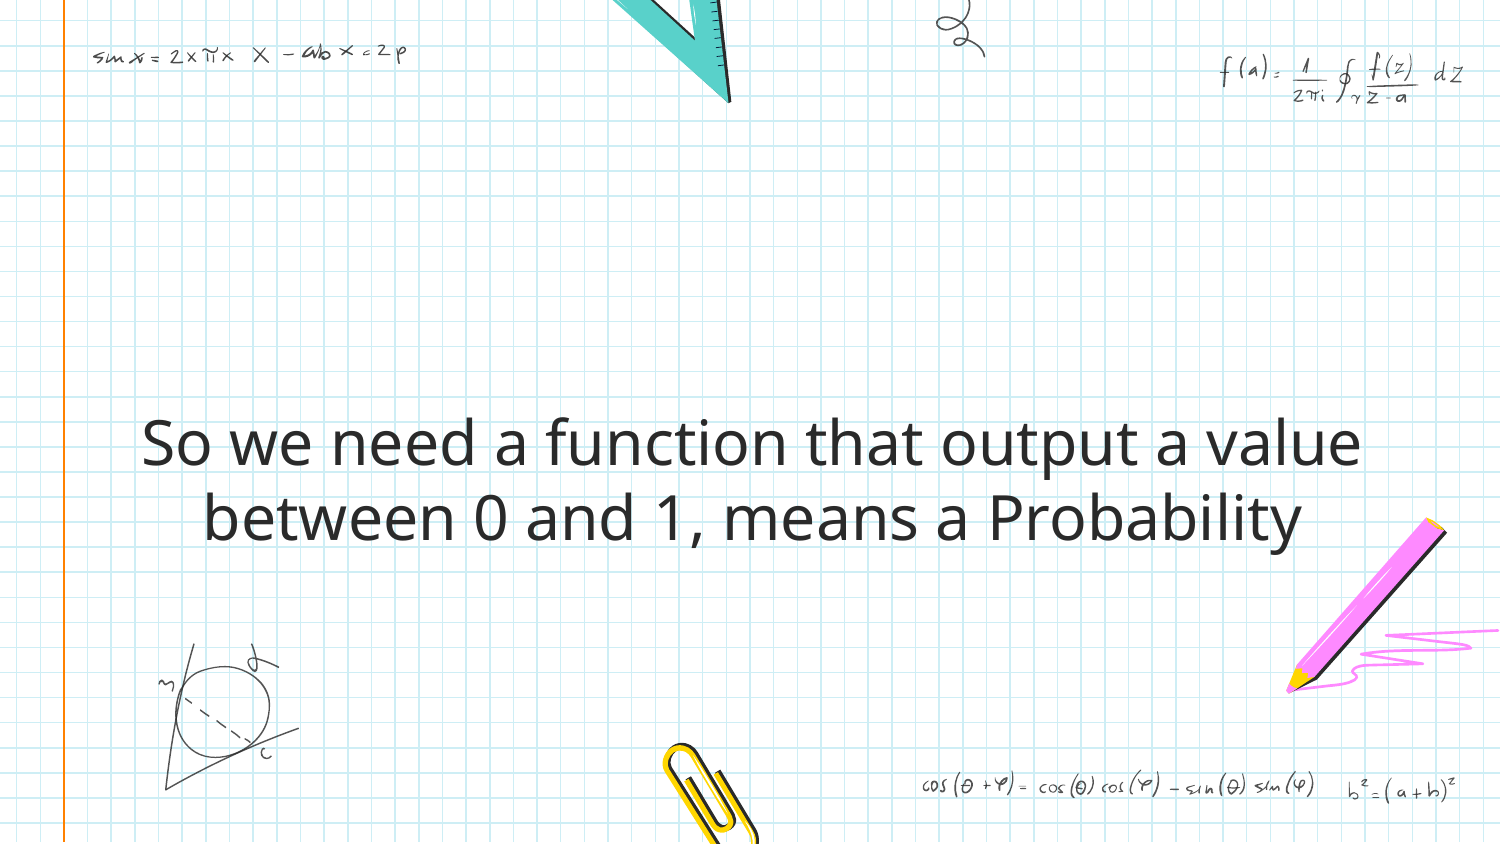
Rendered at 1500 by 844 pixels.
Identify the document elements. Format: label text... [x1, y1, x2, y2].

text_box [534, 0, 758, 84]
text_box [158, 643, 300, 791]
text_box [640, 772, 779, 836]
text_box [1285, 517, 1500, 694]
title So we need a function that output a value between 0 and 1, means a Probability [119, 216, 1386, 568]
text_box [1219, 51, 1464, 105]
